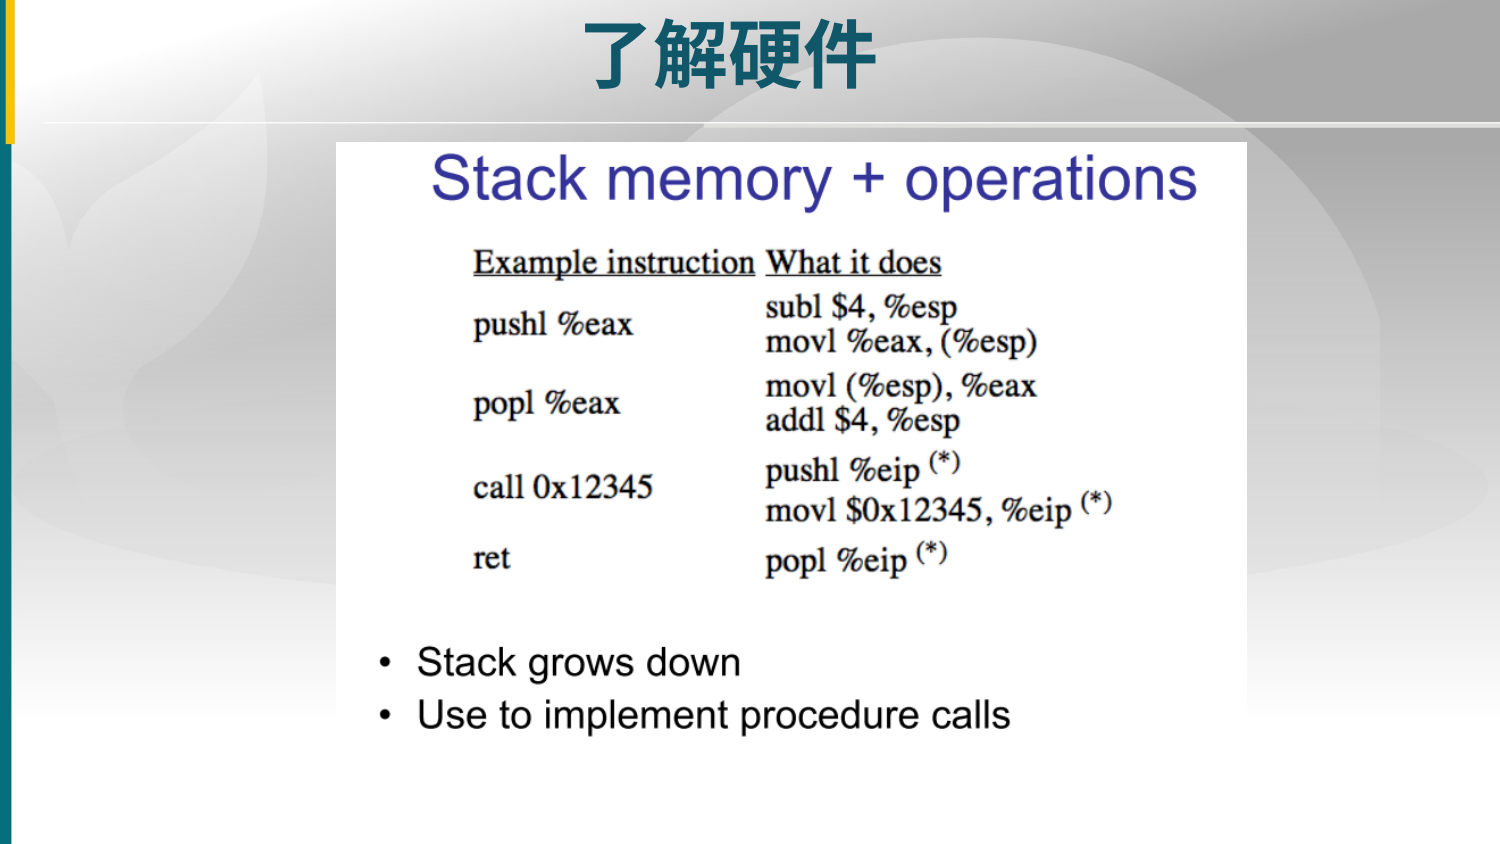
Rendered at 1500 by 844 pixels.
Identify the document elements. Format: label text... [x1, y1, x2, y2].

title 了解硬件 [53, 0, 1404, 141]
picture [0, 0, 1500, 844]
